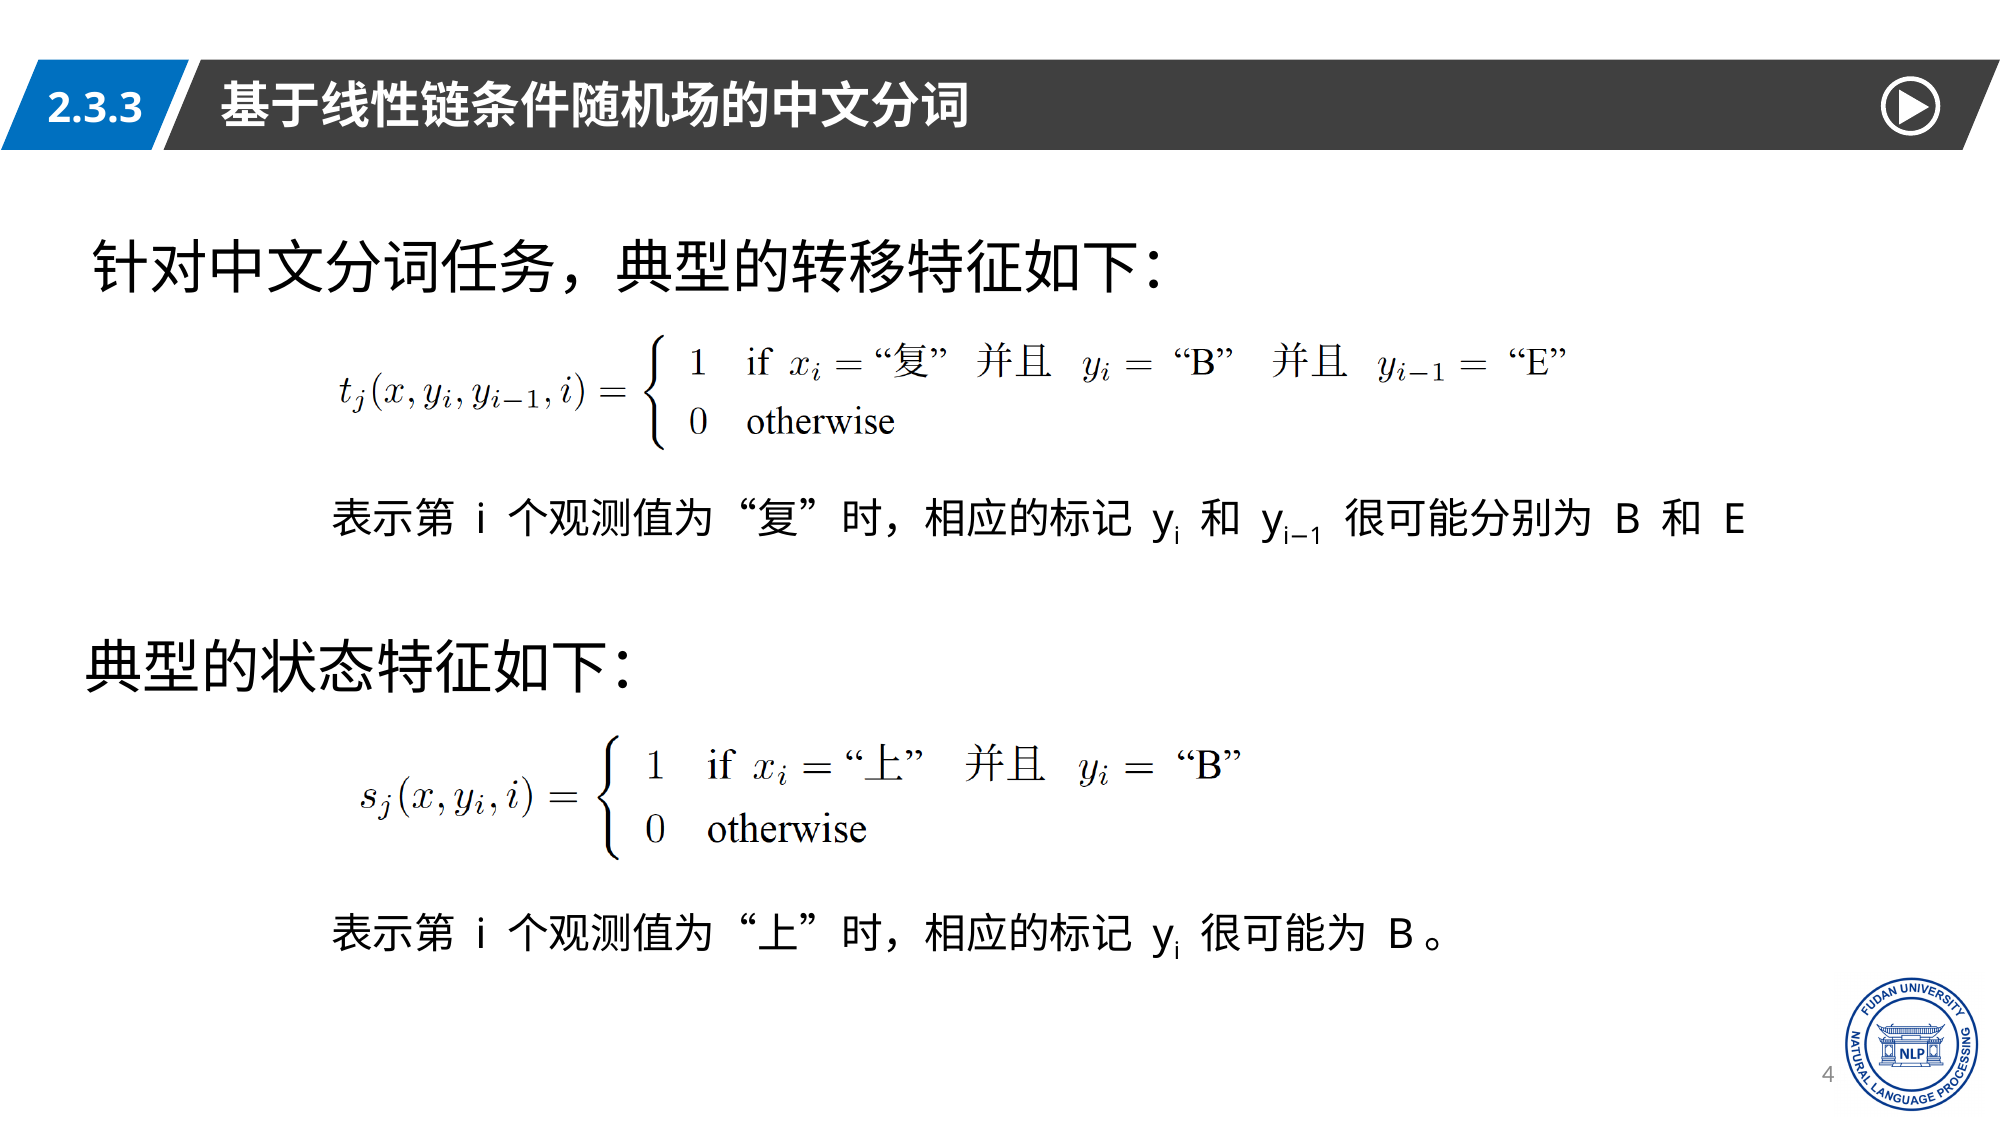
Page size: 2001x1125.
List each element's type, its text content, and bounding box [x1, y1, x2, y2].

text_box [1, 89, 157, 150]
text_box 2.3.3 [26, 73, 164, 138]
text_box 基于线性链条件随机场的中文分词 [205, 66, 986, 142]
text_box 典型的状态特征如下： [69, 623, 1070, 708]
picture [1834, 972, 1985, 1117]
text_box 针对中文分词任务，典型的转移特征如下： [76, 222, 1213, 308]
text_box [1883, 78, 1939, 134]
picture [357, 721, 1268, 866]
slide_number 46 [1412, 1042, 1863, 1103]
picture [316, 297, 1592, 476]
text_box [32, 59, 189, 120]
text_box [163, 59, 2000, 150]
text_box 表示第 i 个观测值为“上”时，相应的标记 yi 很可能为 B。 [316, 899, 1592, 972]
text_box 表示第 i 个观测值为“复”时，相应的标记 yi 和 yi−1 很可能分别为 B 和 E [316, 484, 1884, 557]
